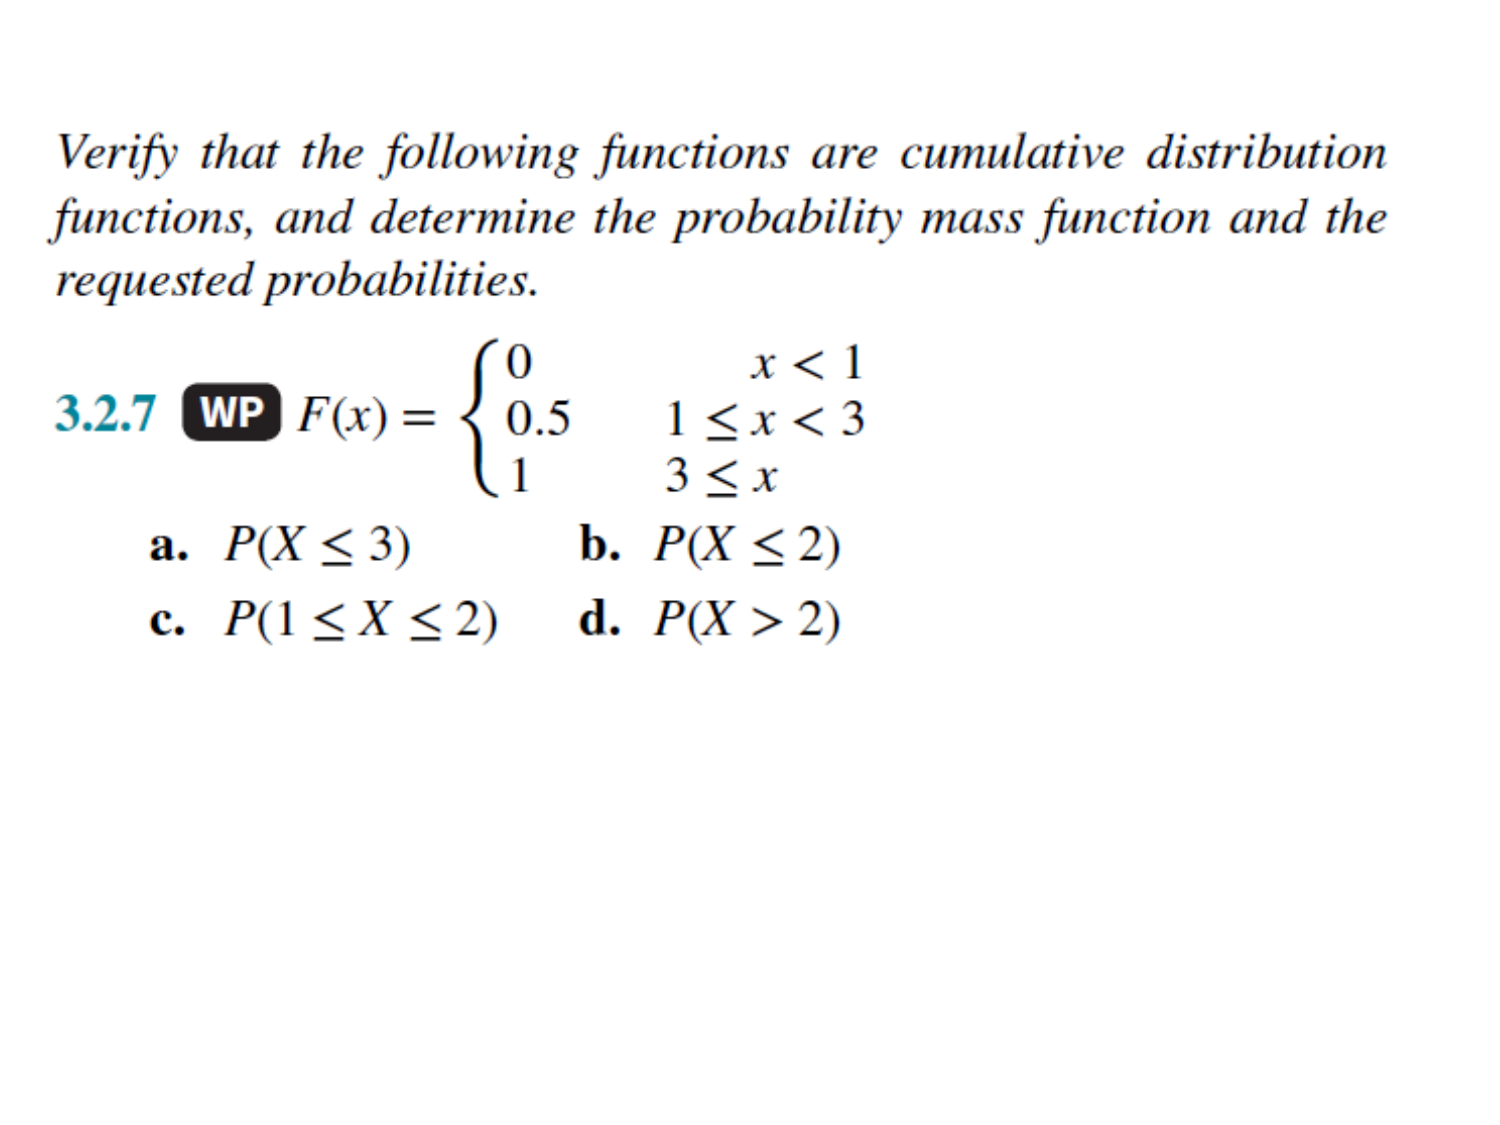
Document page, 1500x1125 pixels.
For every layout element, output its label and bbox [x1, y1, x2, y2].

picture [29, 88, 1424, 680]
